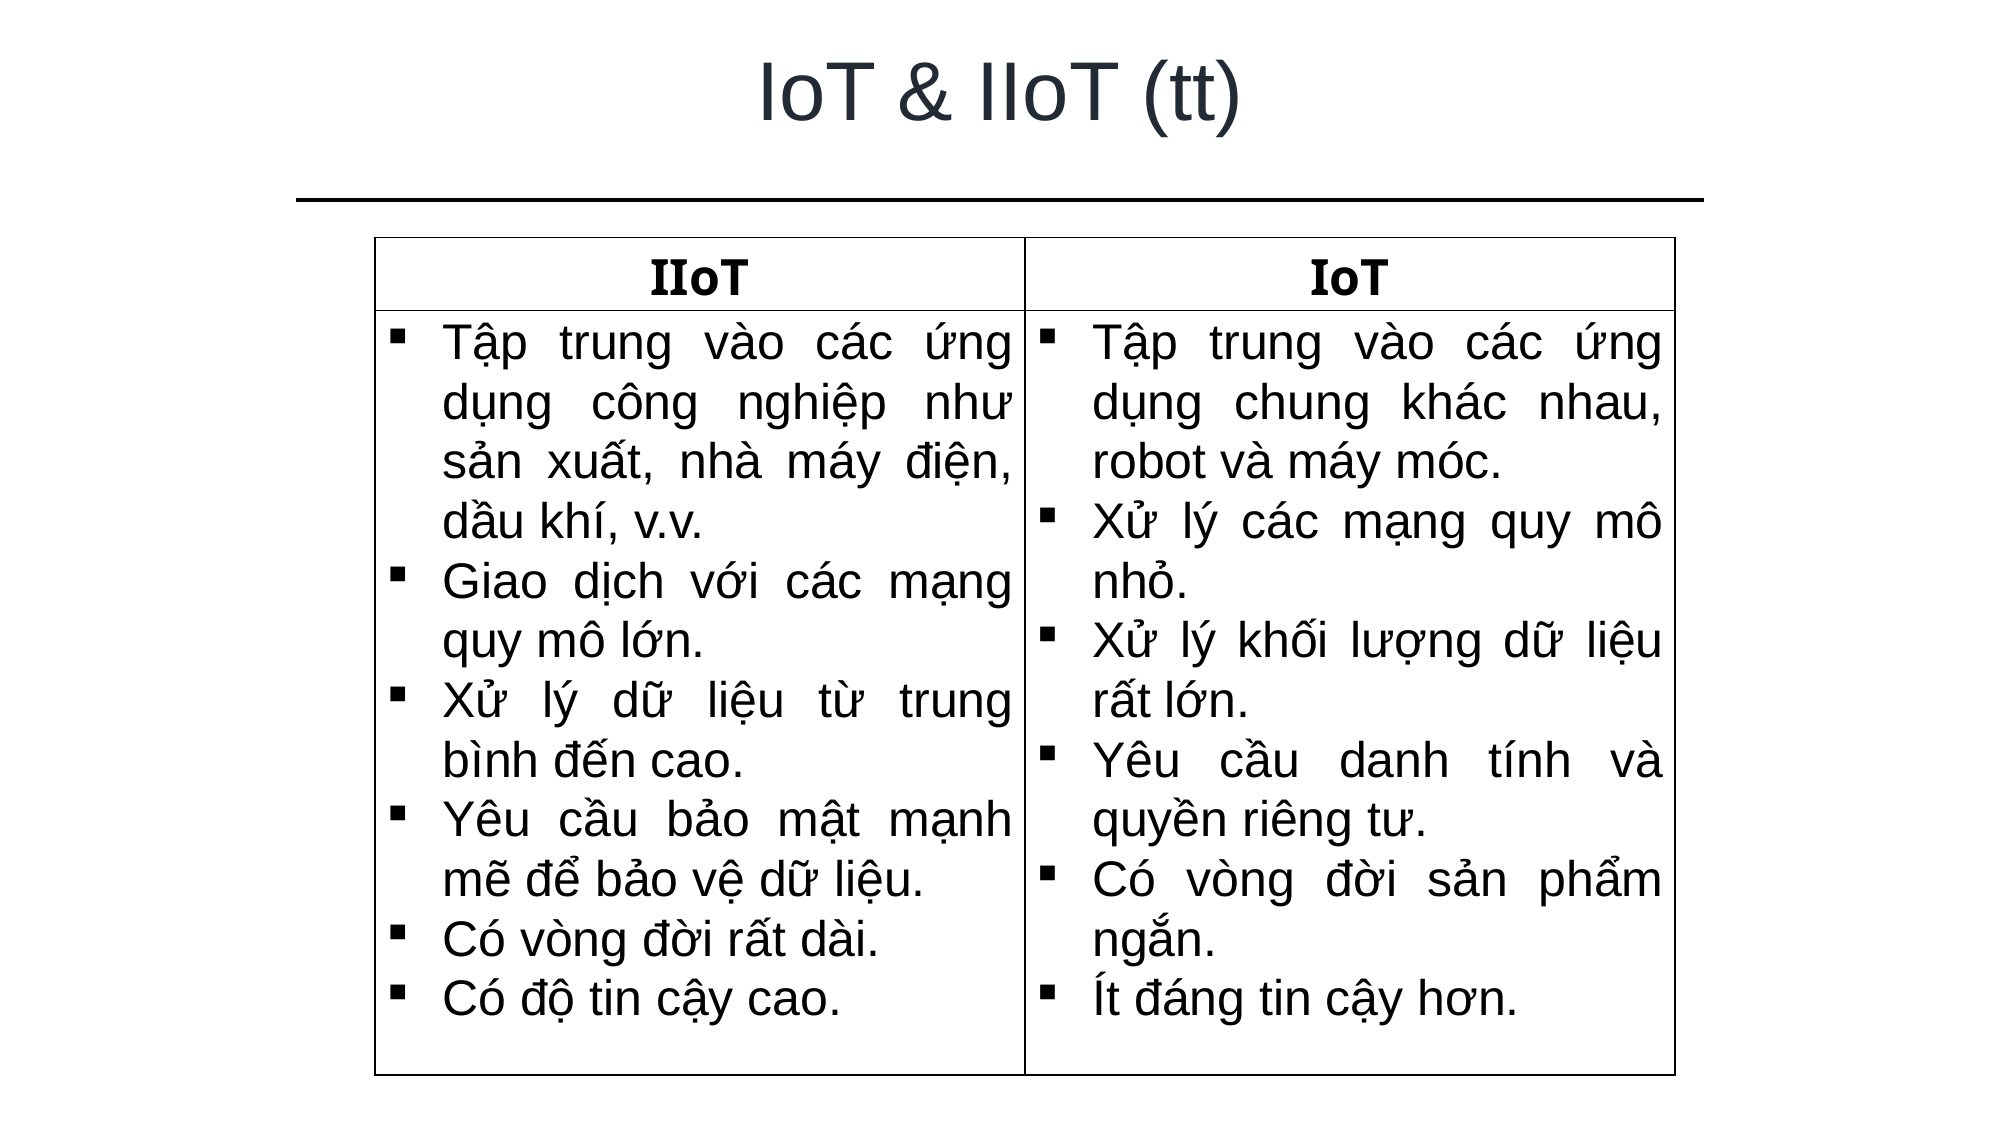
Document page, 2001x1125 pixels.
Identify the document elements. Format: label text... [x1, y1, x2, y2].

table_header IIoT [376, 238, 1024, 310]
title IoT & IIoT (tt) [249, 24, 1750, 163]
table_cell Tập trung vào các ứng dụng công nghiệp như sản xuất, nhà máy điện, dầu khí, v.v. Giao dịch với các mạng quy mô lớn. Xử lý dữ liệu từ trung bình đến cao. Yêu cầu bảo mật mạnh mẽ để bảo vệ dữ liệu. Có vòng đời rất dài. Có độ tin cậy cao. [376, 311, 1024, 1074]
table_header IoT [1026, 238, 1674, 310]
table_cell Tập trung vào các ứng dụng chung khác nhau, robot và máy móc. Xử lý các mạng quy mô nhỏ. Xử lý khối lượng dữ liệu rất lớn. Yêu cầu danh tính và quyền riêng tư. Có vòng đời sản phẩm ngắn. Ít đáng tin cậy hơn. [1026, 311, 1674, 1074]
